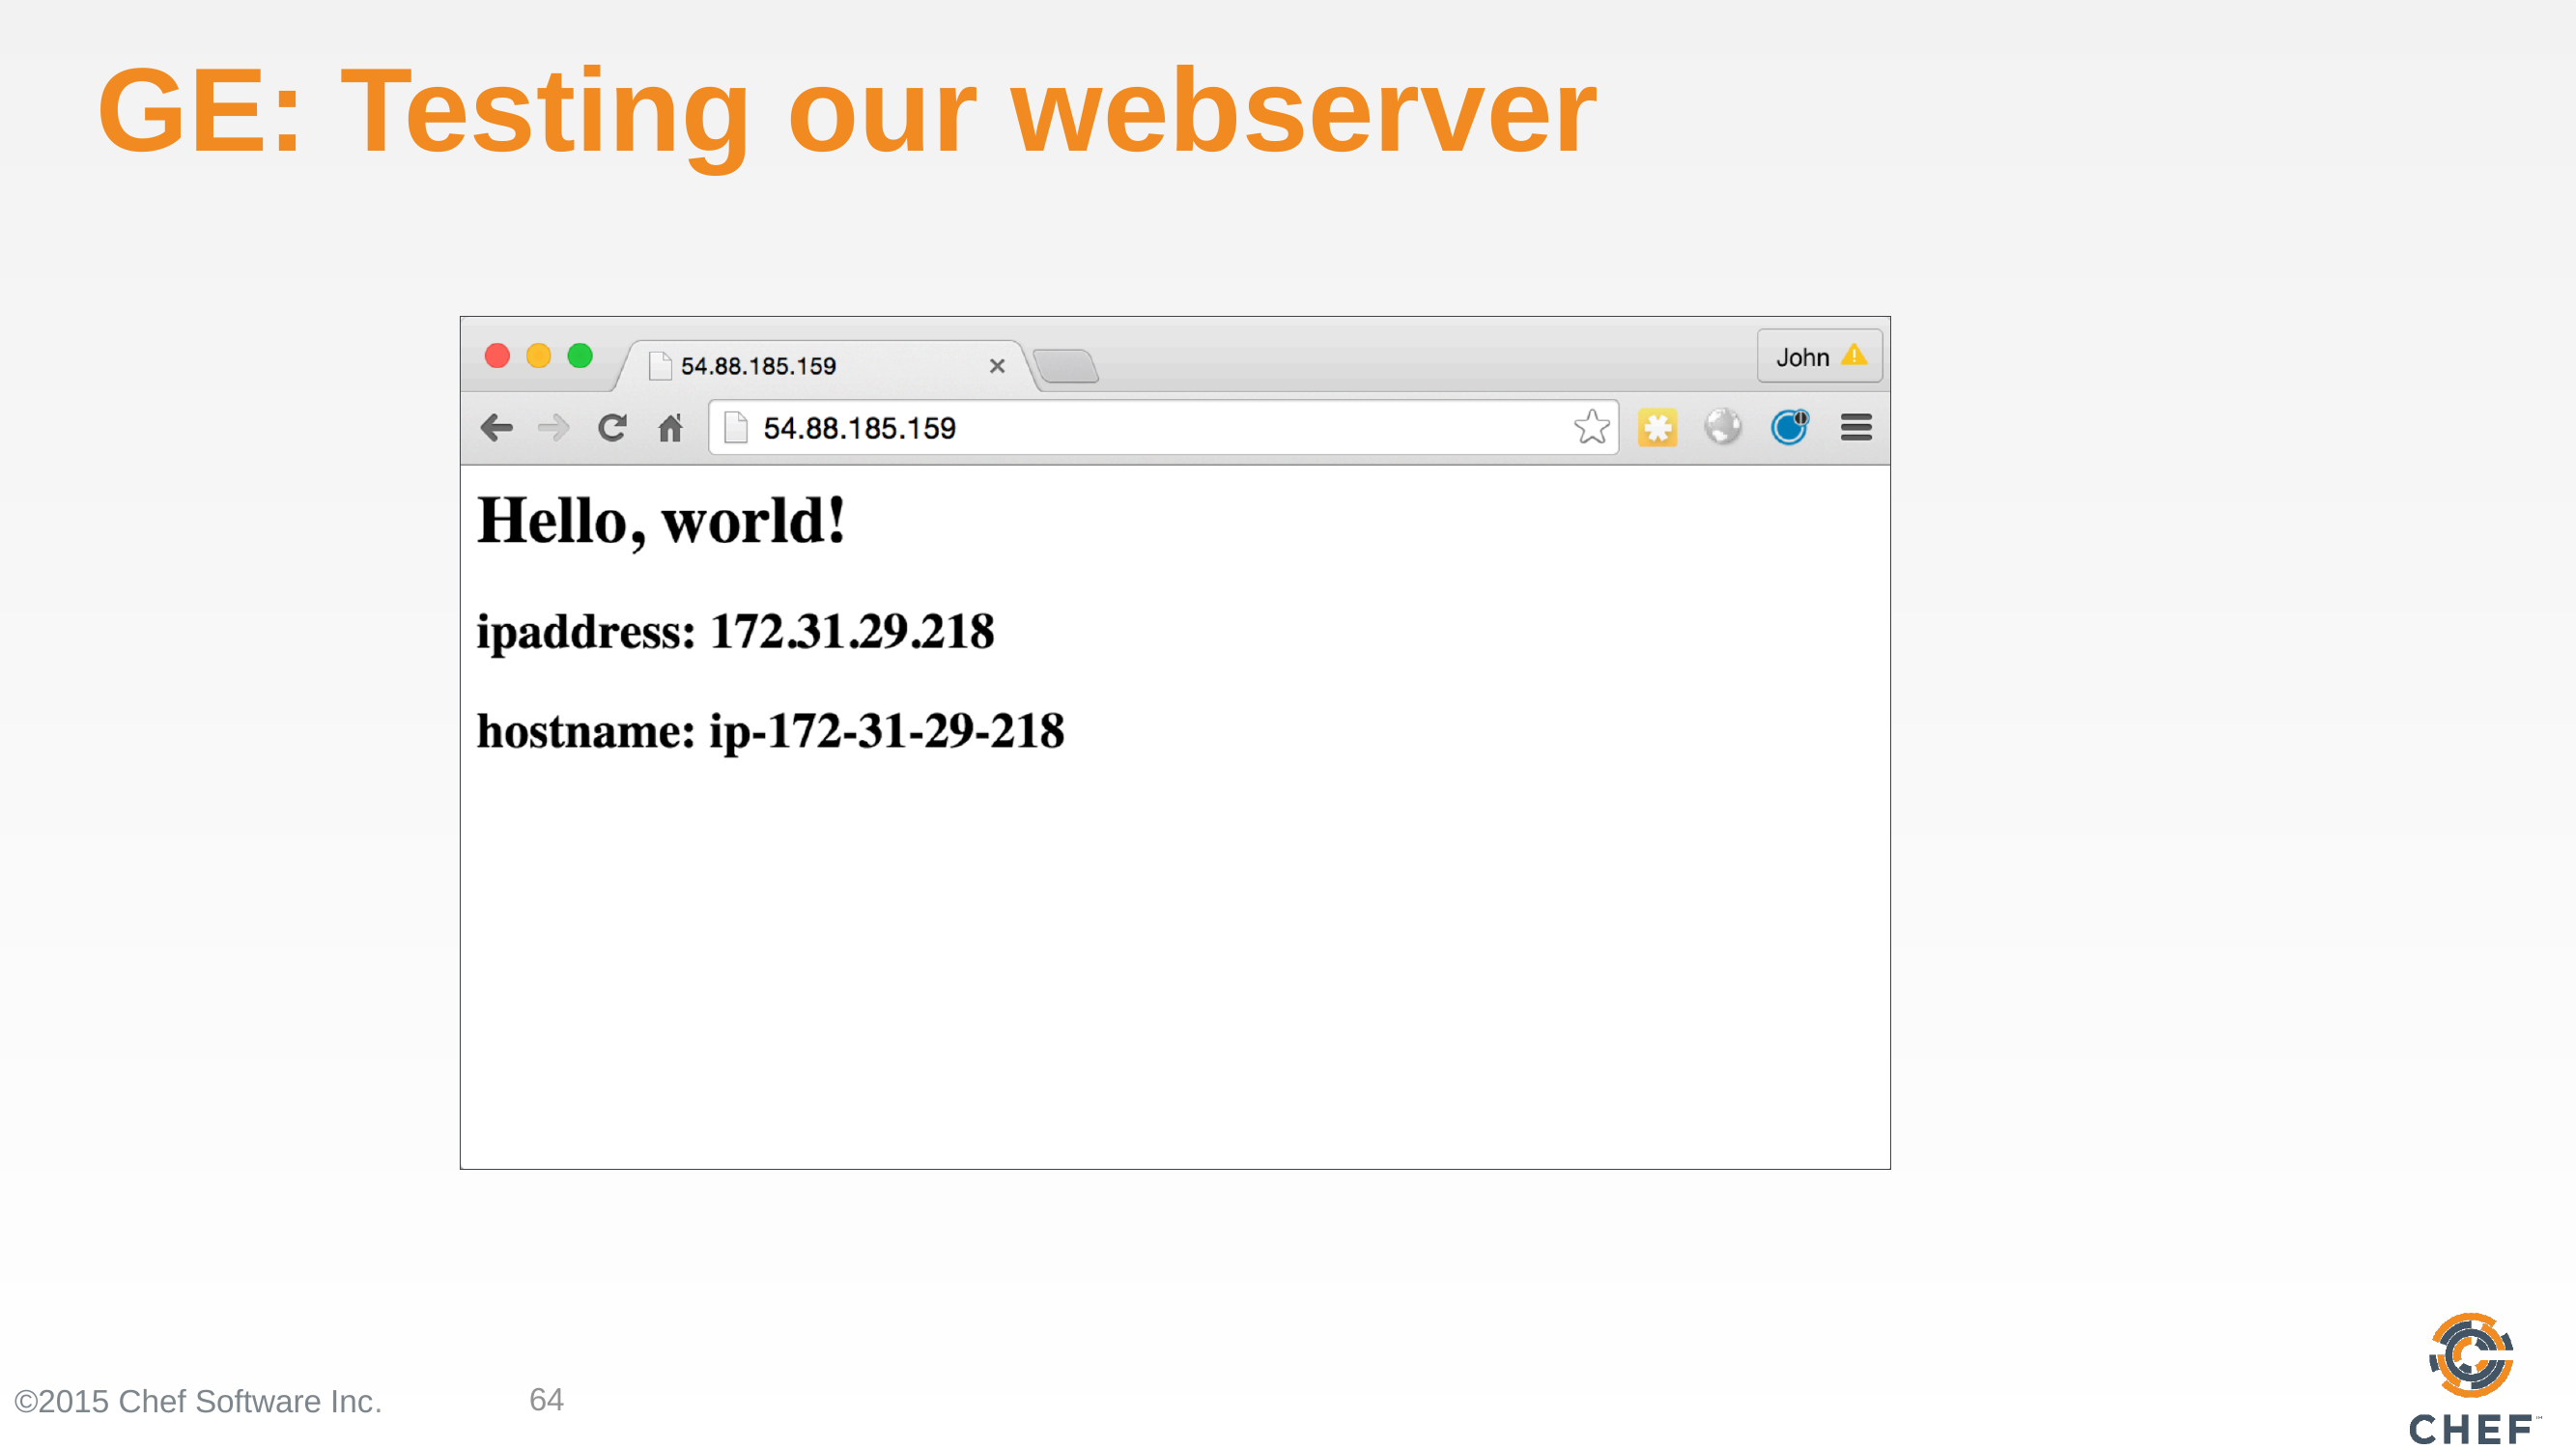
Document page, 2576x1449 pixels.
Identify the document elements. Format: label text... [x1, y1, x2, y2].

picture [459, 316, 1891, 1170]
slide_number 64 [0, 1359, 580, 1437]
footer ©2015 Chef Software Inc. [0, 1359, 901, 1440]
title GE: Testing our webserver [96, 48, 2463, 180]
picture [2399, 1295, 2550, 1449]
